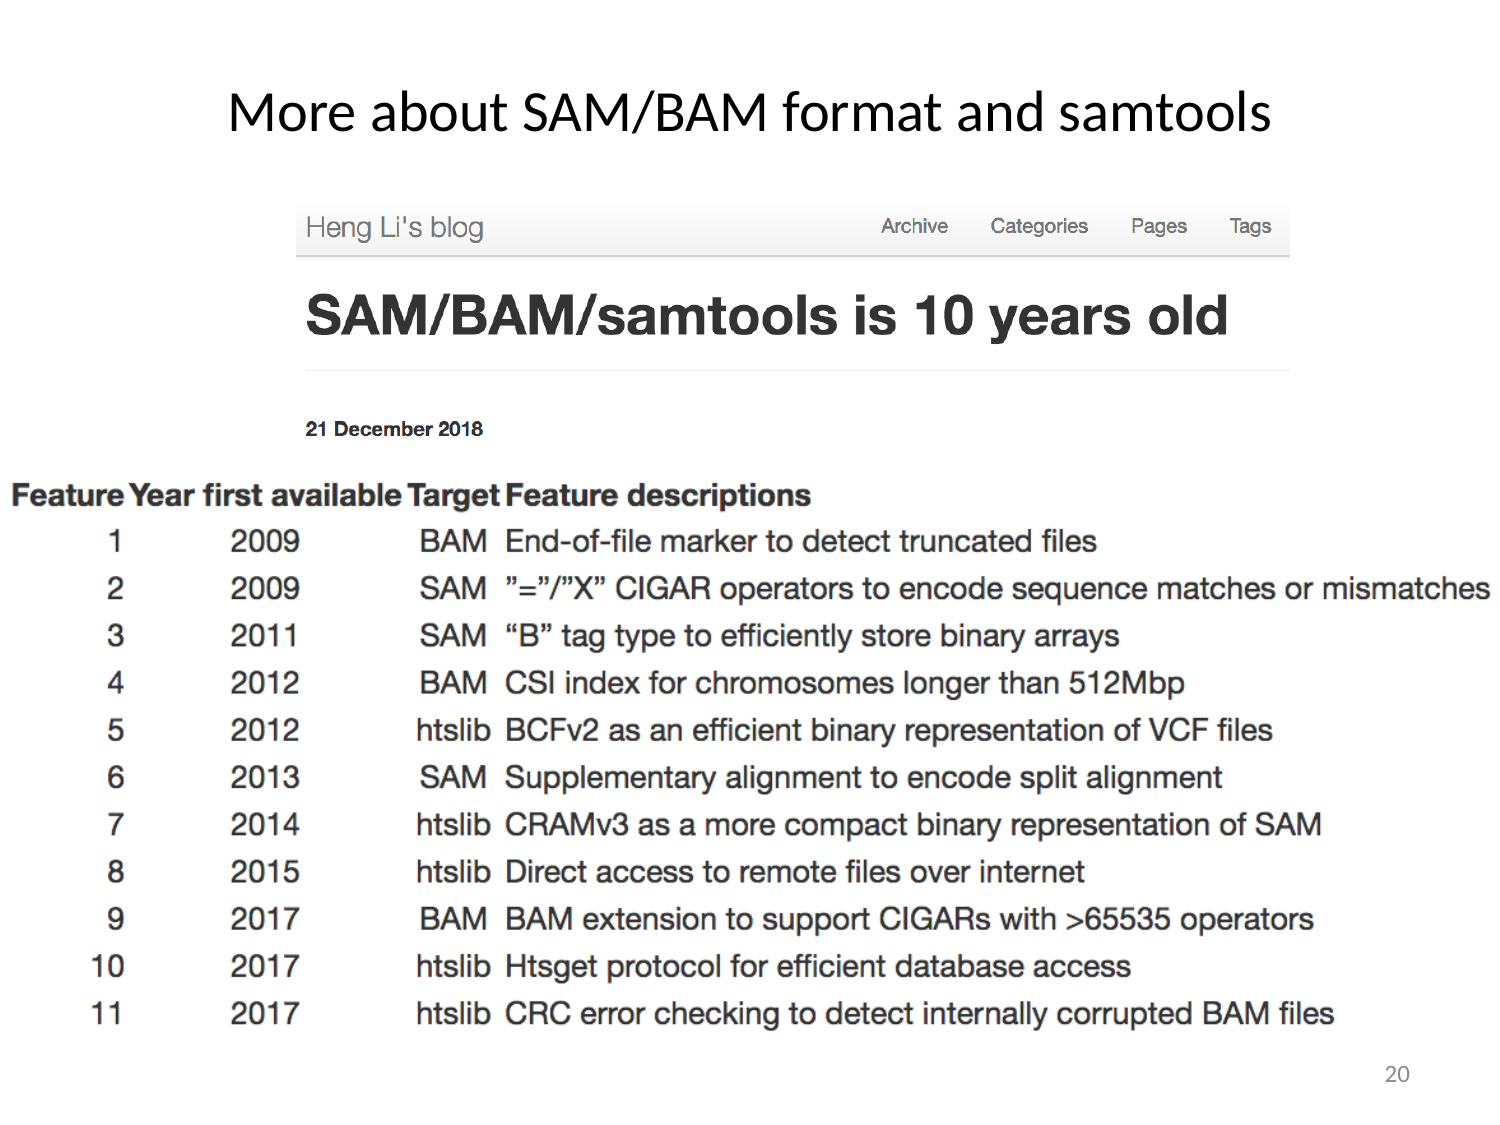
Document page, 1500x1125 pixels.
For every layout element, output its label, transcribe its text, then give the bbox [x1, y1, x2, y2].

picture [0, 463, 1500, 1055]
picture [295, 203, 1290, 448]
slide_number 20 [1074, 1063, 1425, 1103]
title More about SAM/BAM format and samtools [75, 45, 1425, 172]
